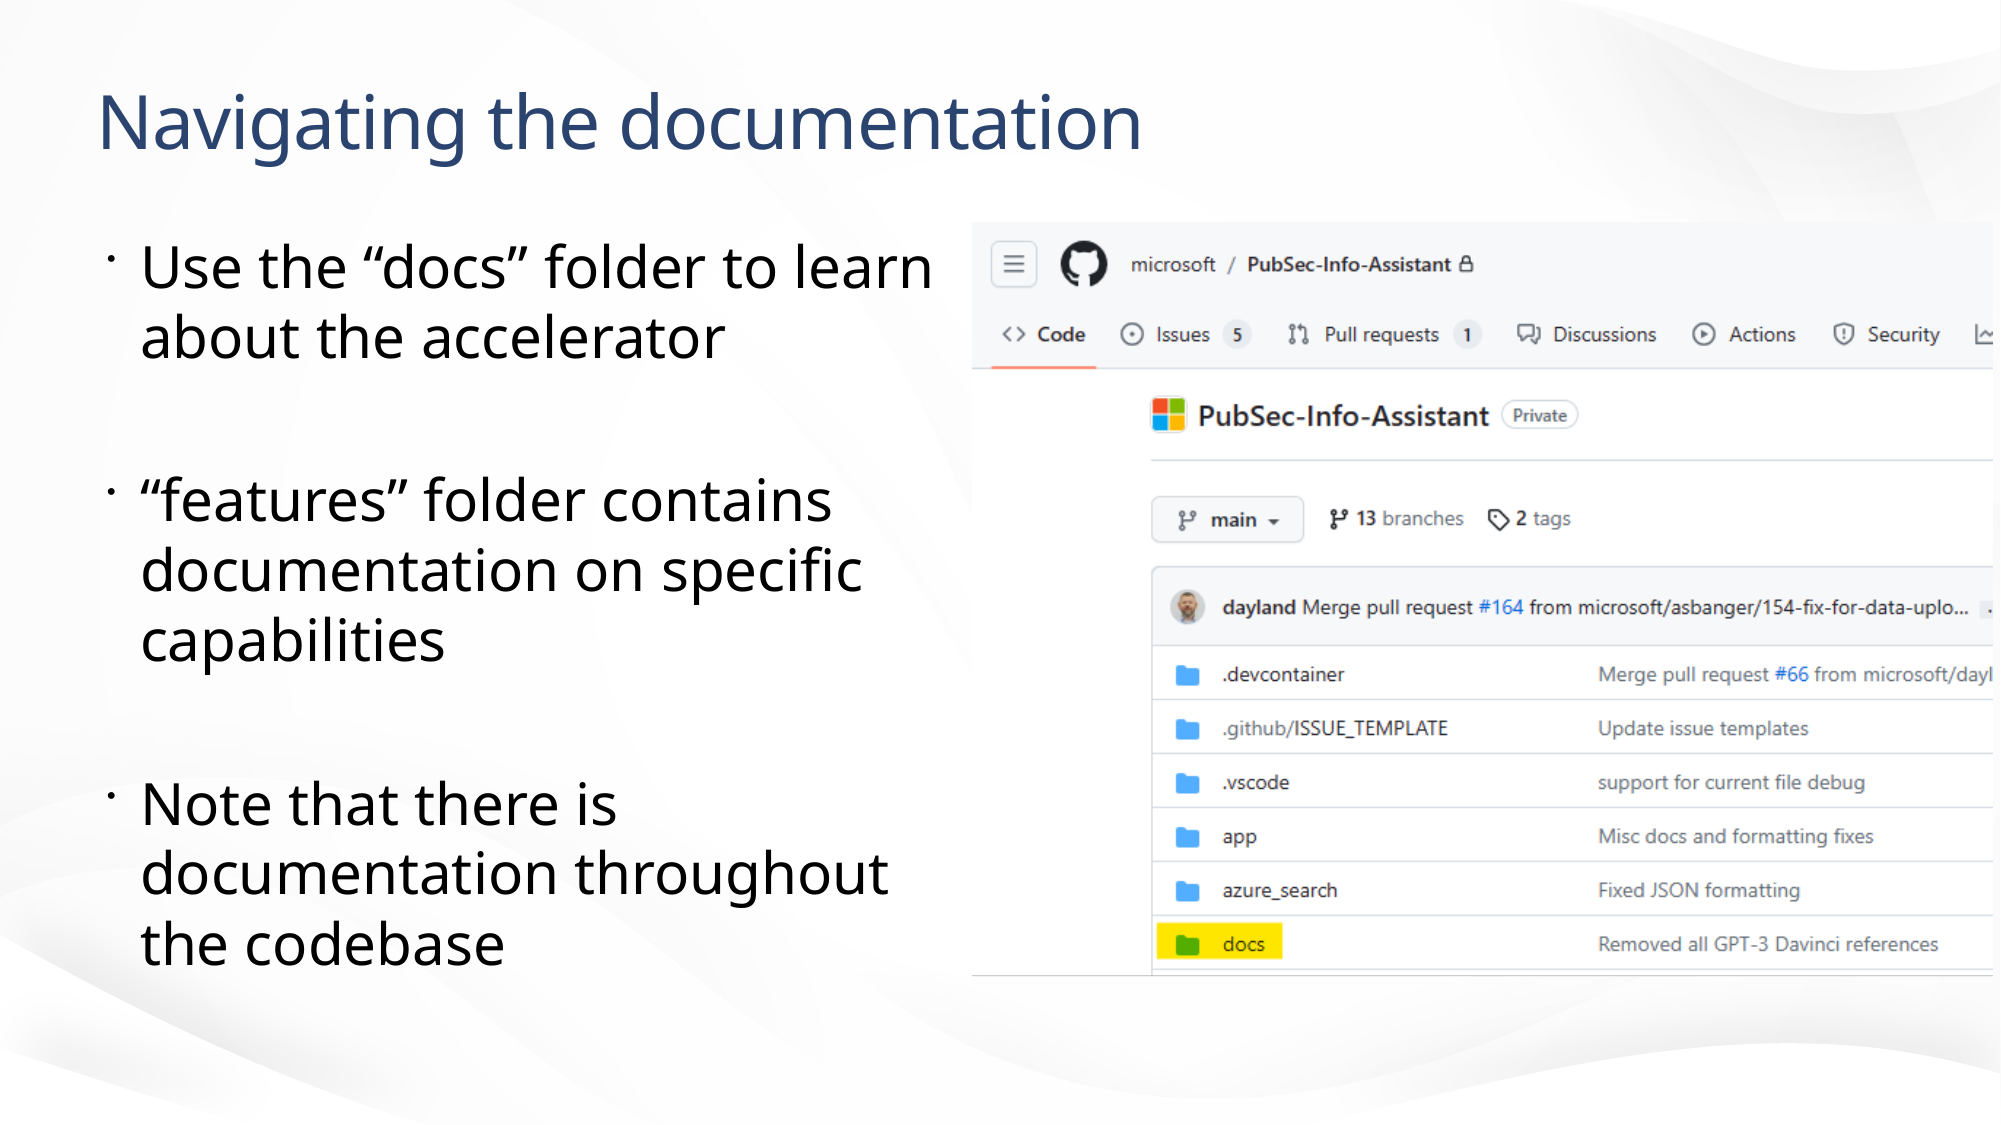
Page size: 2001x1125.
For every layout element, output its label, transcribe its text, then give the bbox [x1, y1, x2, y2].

title Navigating the documentation [96, 75, 1904, 166]
text_box Use the “docs” folder to learn about the accelerator “features” folder contains documentation on specific capabilities Note that there is documentation throughout the codebase [50, 222, 972, 984]
picture [972, 222, 1993, 1125]
